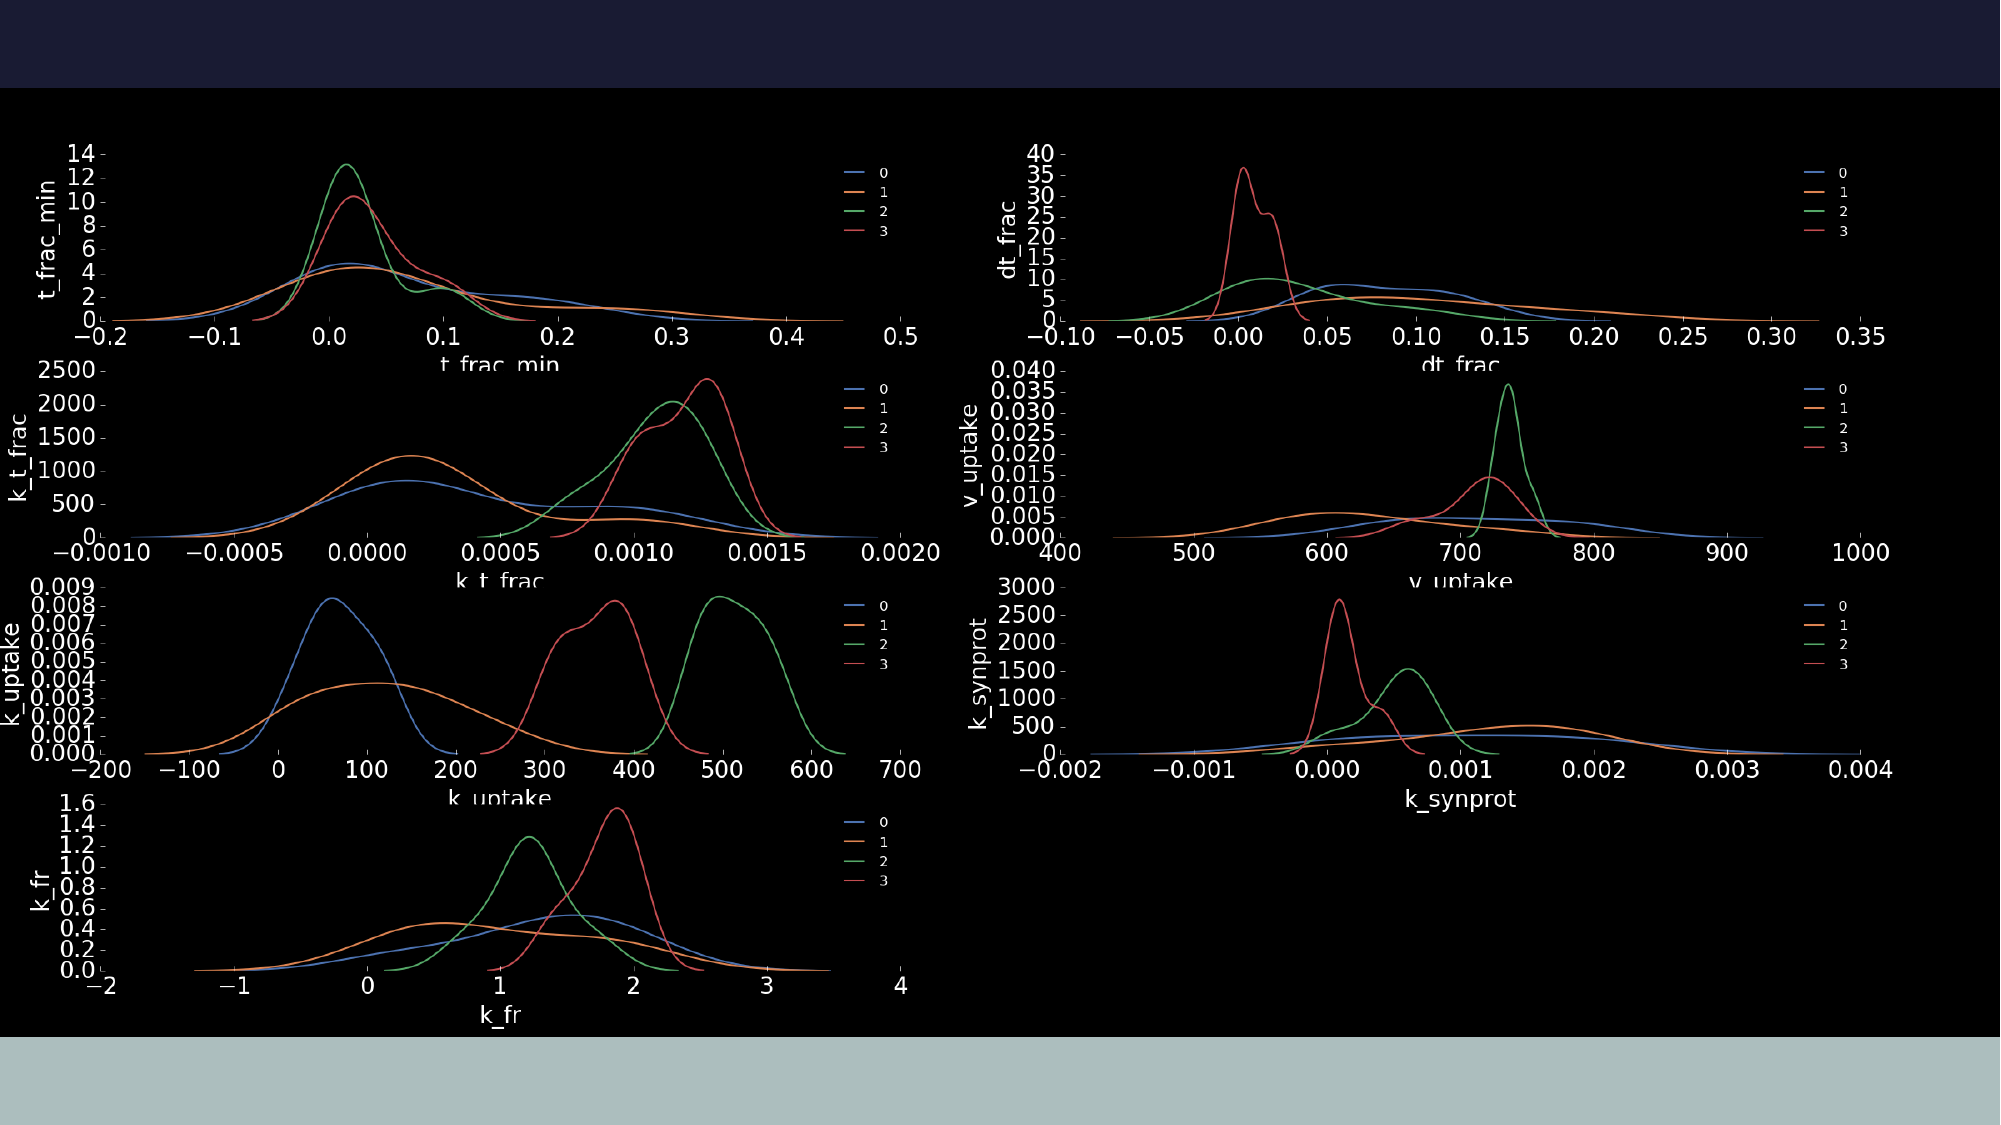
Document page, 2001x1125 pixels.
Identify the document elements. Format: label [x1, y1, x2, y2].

picture [0, 88, 2000, 1037]
